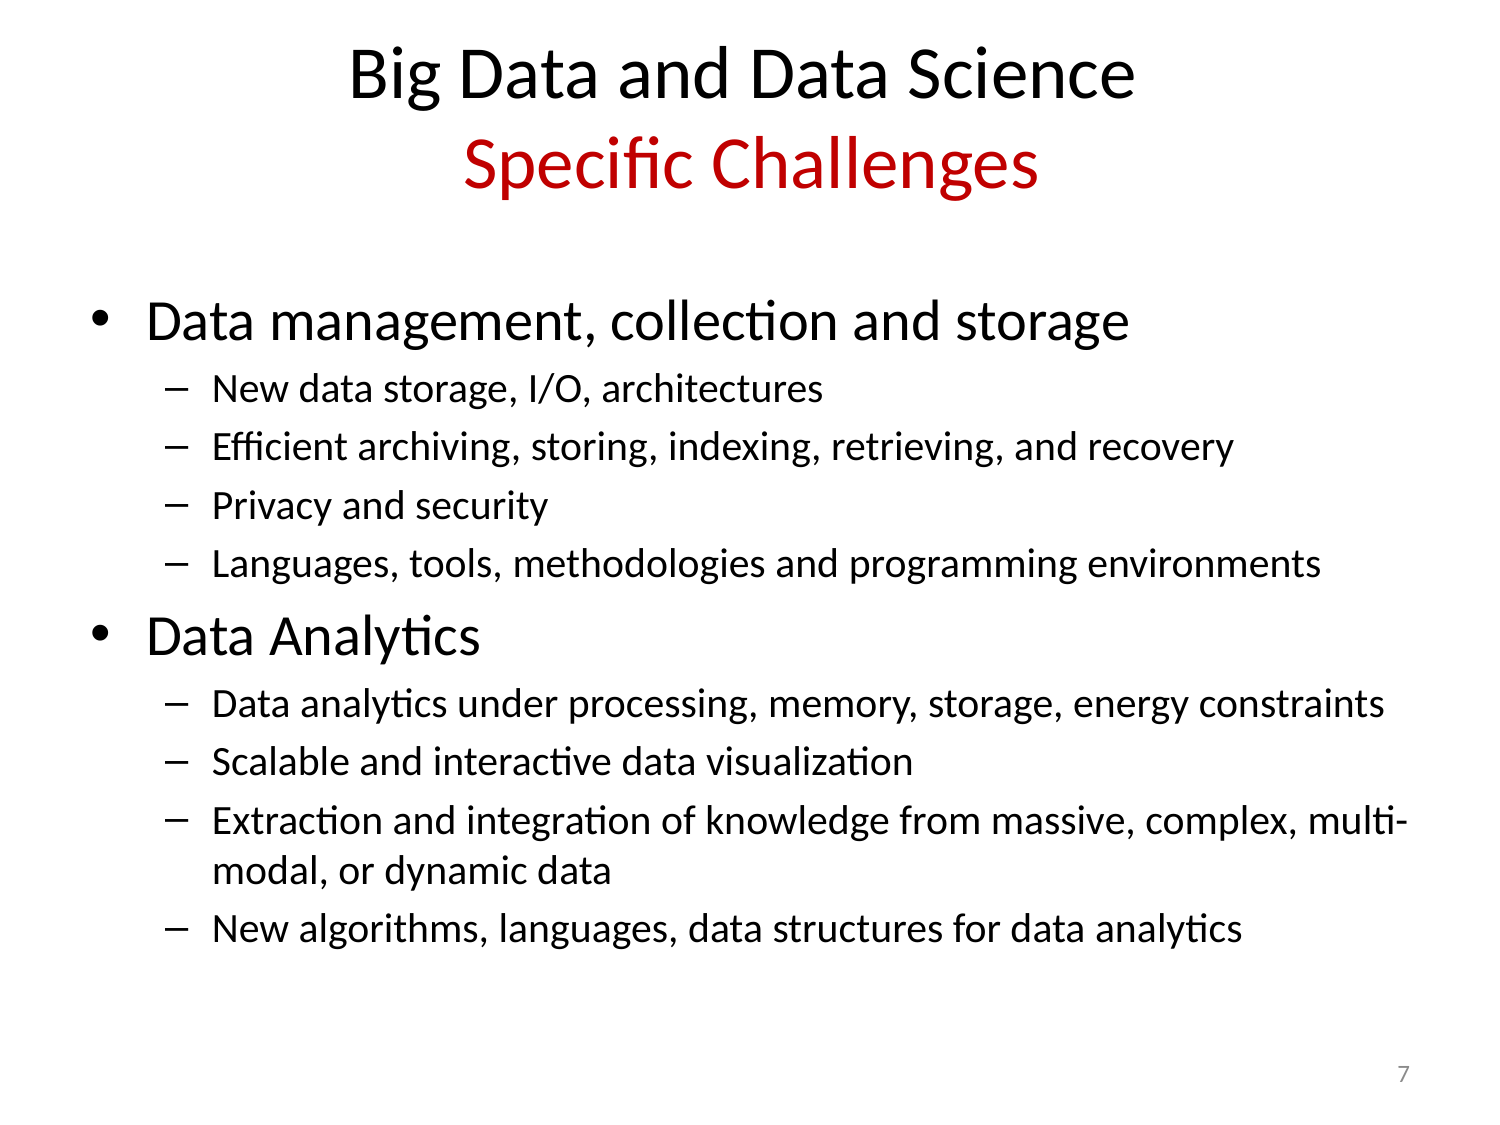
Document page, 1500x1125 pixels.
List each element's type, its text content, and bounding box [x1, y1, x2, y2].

title Big Data and Data Science Specific Challenges [76, 1, 1427, 227]
list Data management, collection and storage New data storage, I/O, architectures Efficient archiving, storing, indexing, retrieving, and recovery Privacy and security Languages, tools, methodologies and programming environments Data Analytics Data analytics under processing, memory, storage, energy constraints Scalable and interactive data visualization Extraction and integration of knowledge from massive, complex, multi-modal, or dynamic data New algorithms, languages, data structures for data analytics [75, 275, 1463, 1038]
slide_number 7 [1074, 1042, 1425, 1103]
